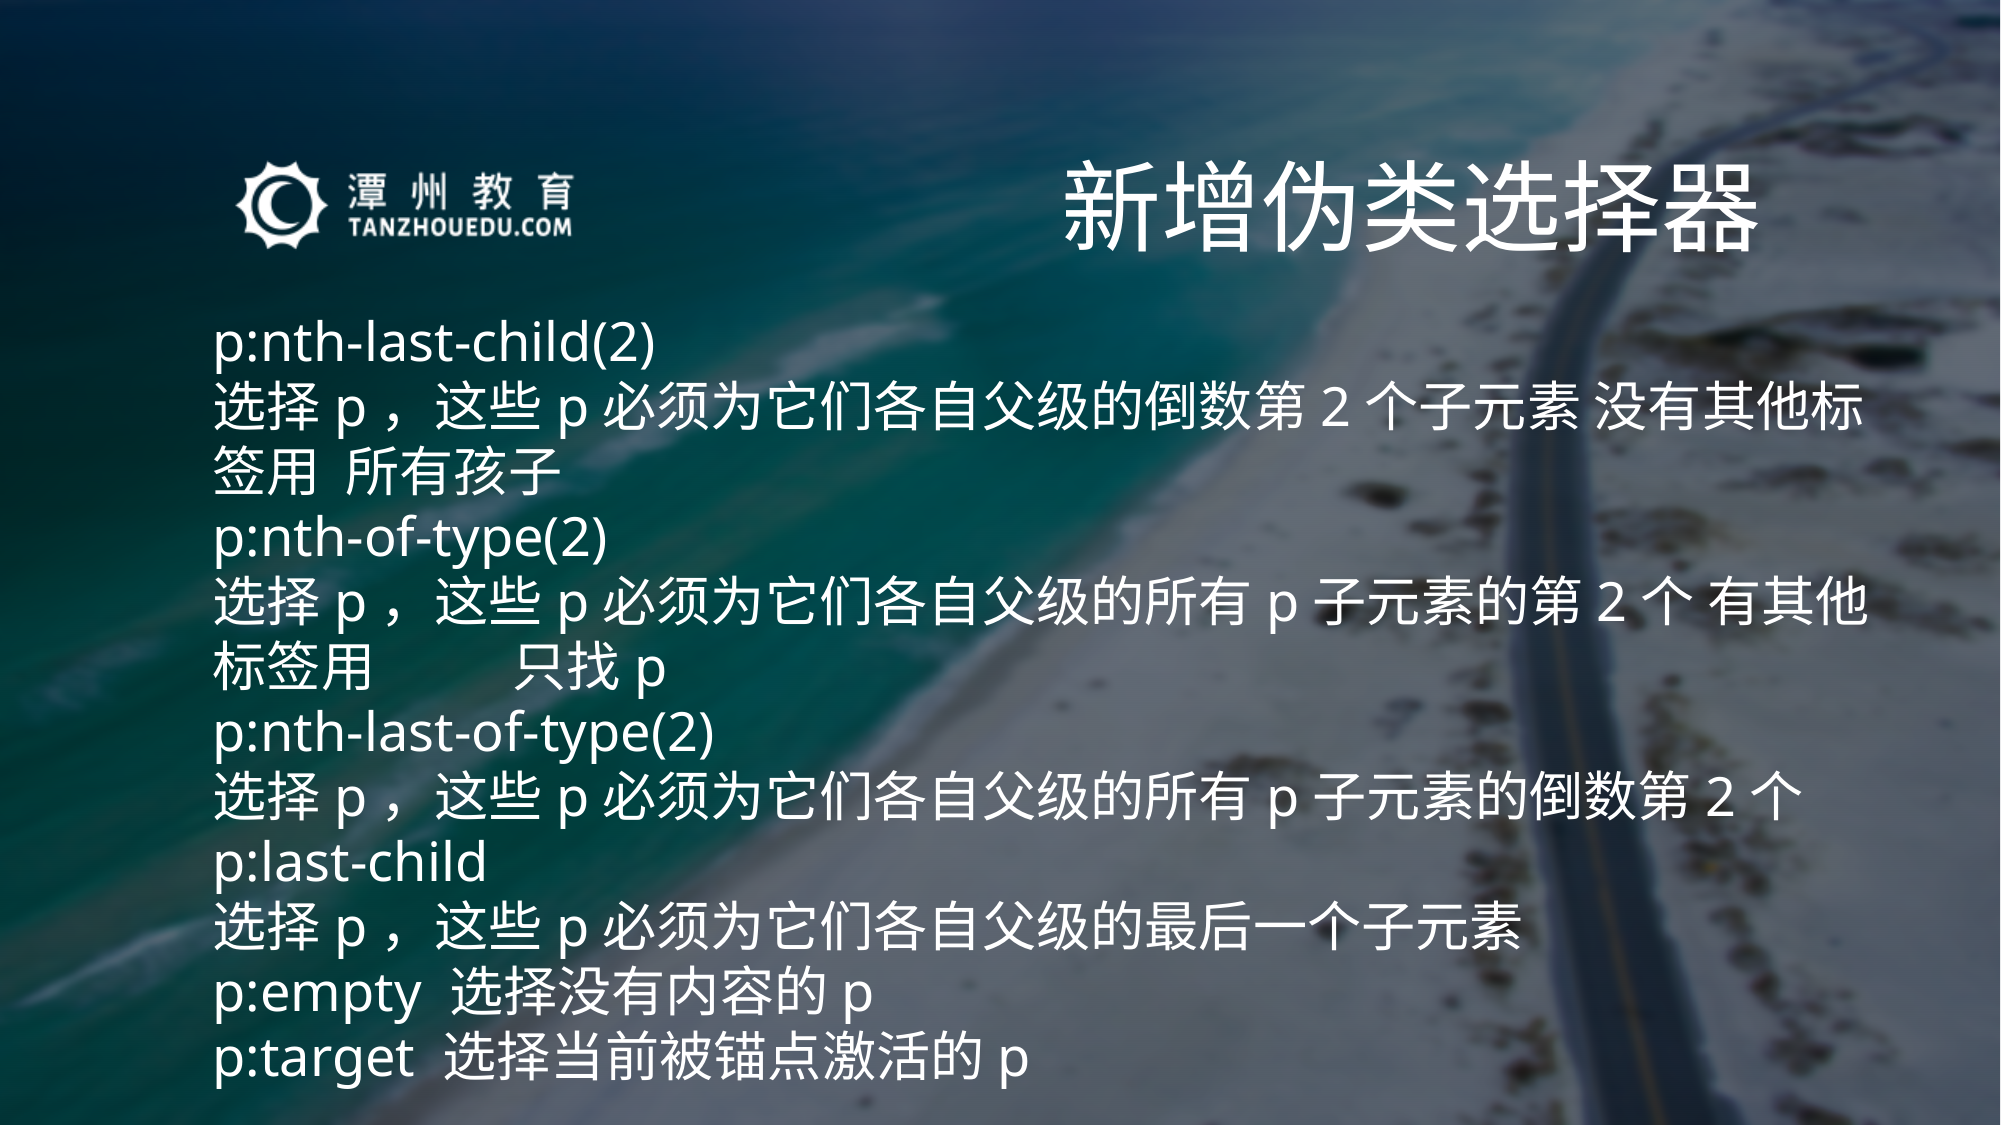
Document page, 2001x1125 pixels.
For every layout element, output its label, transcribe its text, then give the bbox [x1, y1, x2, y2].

text_box 新增伪类选择器 [1047, 136, 1777, 272]
picture [0, 0, 2001, 1125]
text_box p:nth-last-child(2) 选择p，这些p必须为它们各自父级的倒数第2个子元素 没有其他标签用 所有孩子 p:nth-of-type(2) 选择p，这些p必须为它们各自父级的所有p子元素的第2个 有其他标签用 只找p p:nth-last-of-type(2) 选择p，这些p必须为它们各自父级的所有p子元素的倒数第2个 p:last-child 选择p，这些p必须为它们各自父级的最后一个子元素 p:empty 选择没有内容的p p:target 选择当前被锚点激活的p [197, 300, 1889, 1095]
